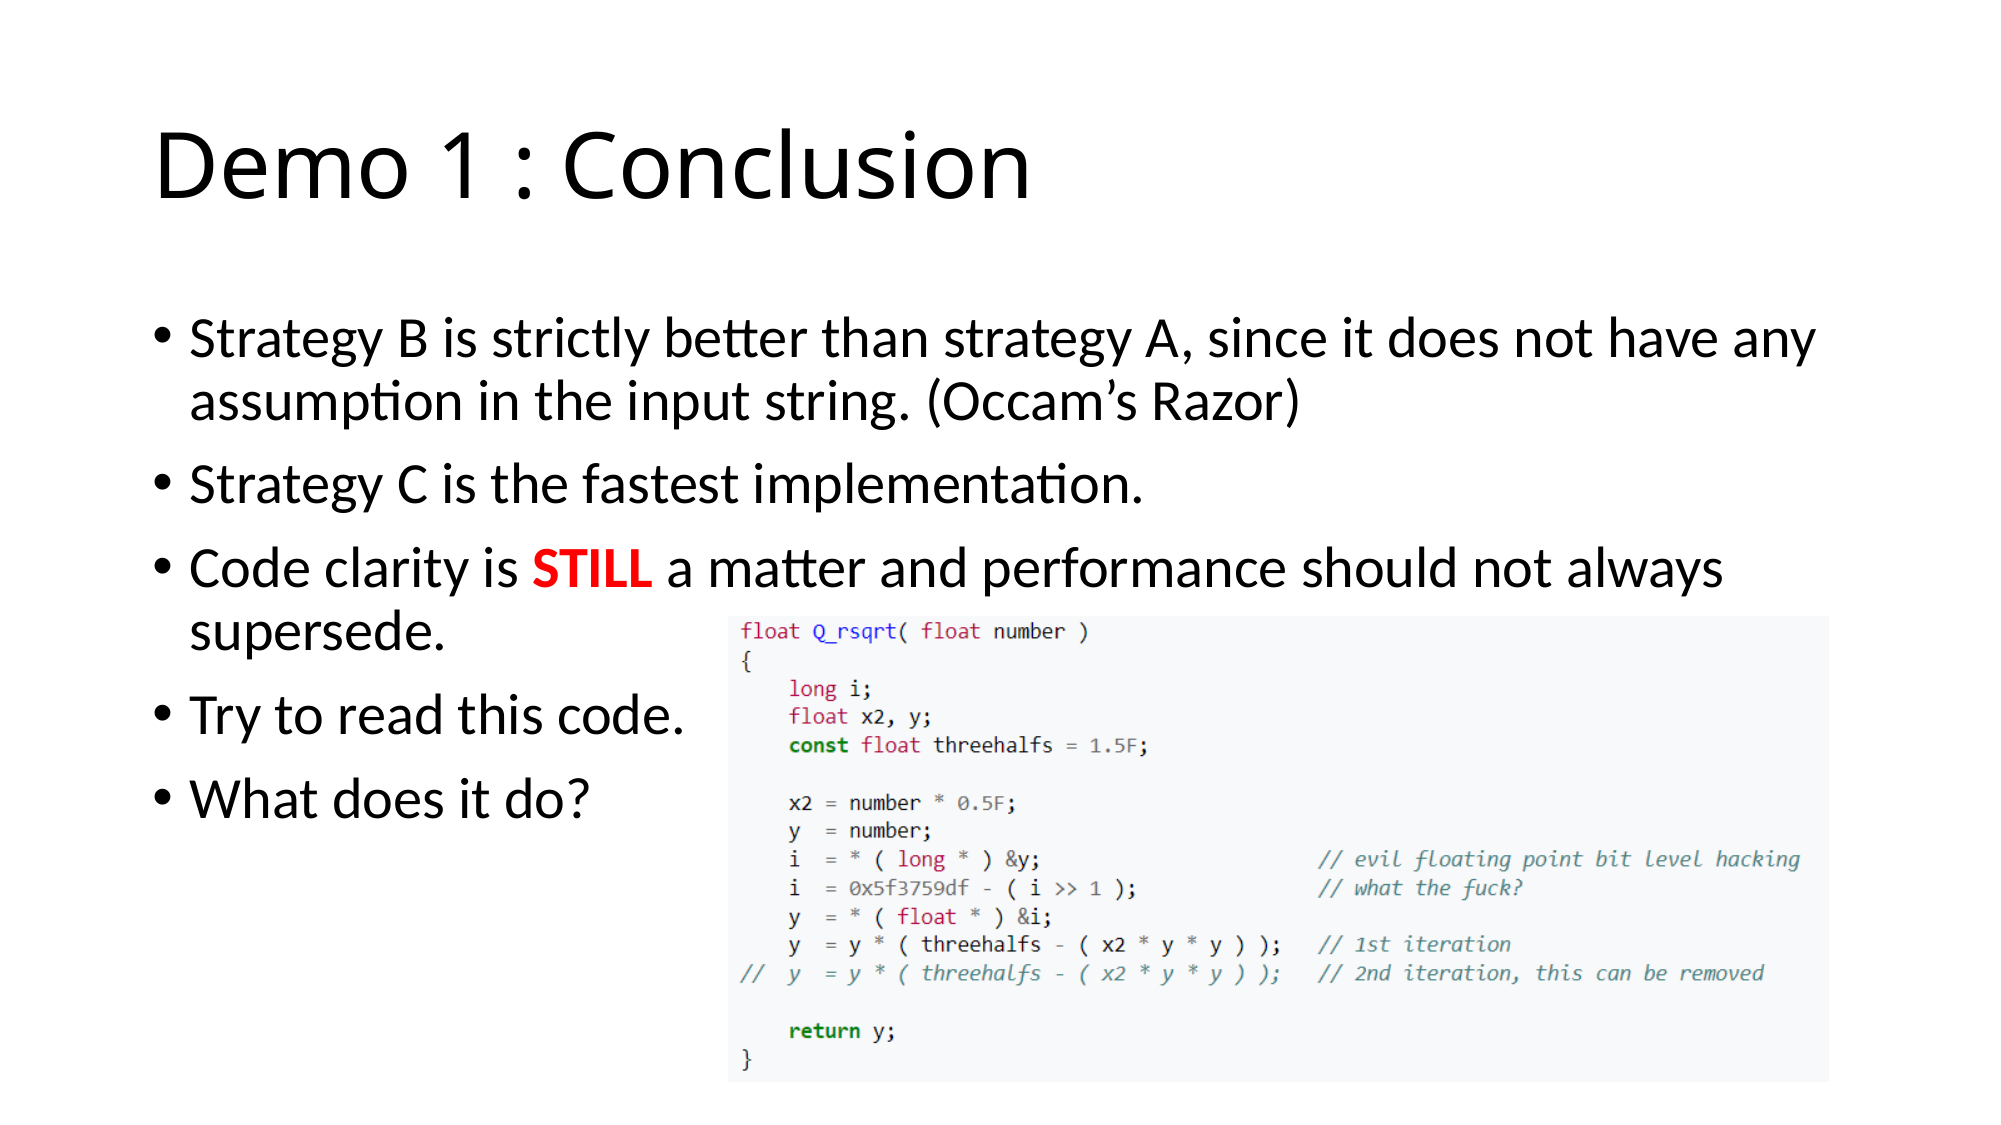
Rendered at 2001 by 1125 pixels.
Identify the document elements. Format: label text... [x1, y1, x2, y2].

picture [728, 616, 1829, 1082]
title Demo 1 : Conclusion [137, 59, 1863, 278]
list Strategy B is strictly better than strategy A, since it does not have any assumption in the input string. (Occam’s Razor) Strategy C is the fastest implementation. Code clarity is STILL a matter and performance should not always supersede. Try to read this code. What does it do? [137, 299, 1863, 1014]
